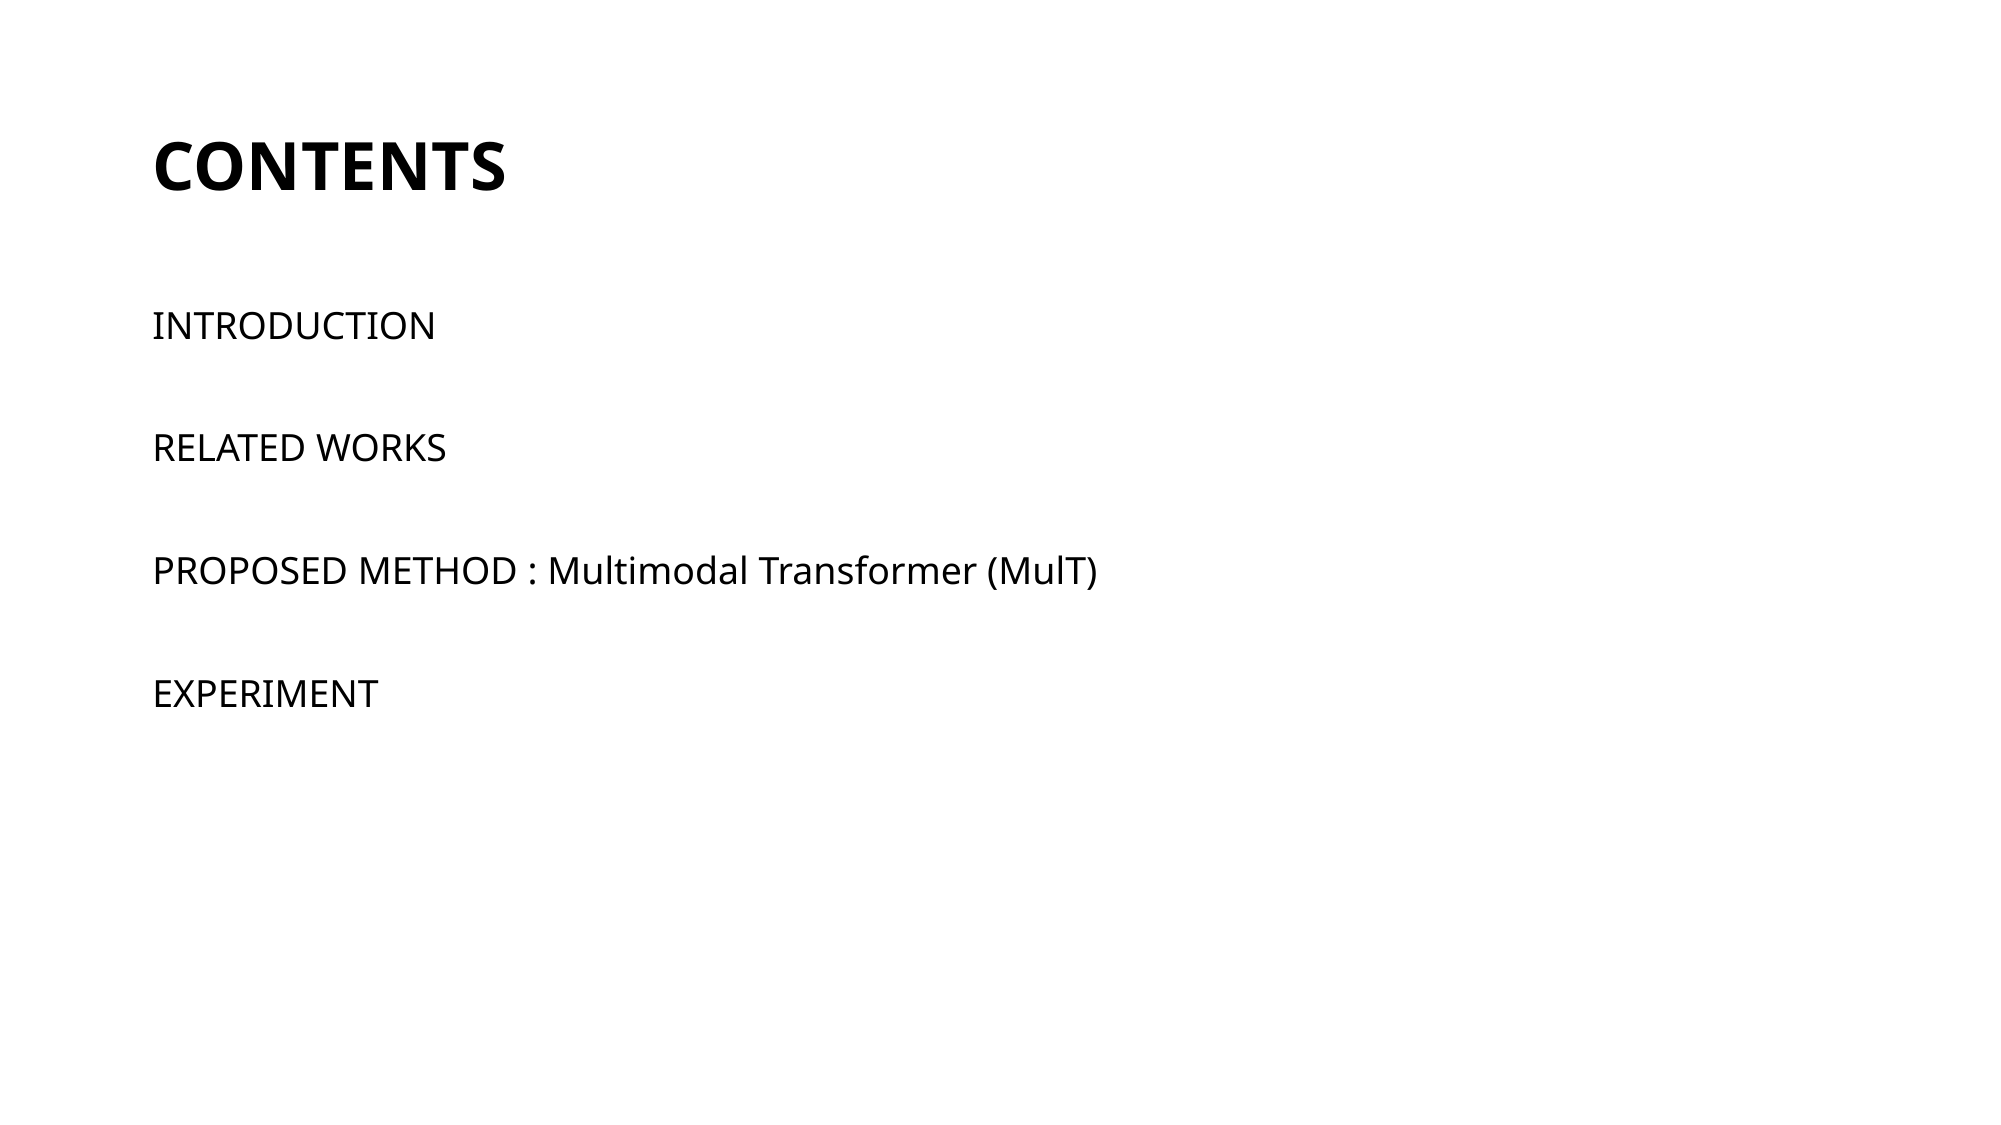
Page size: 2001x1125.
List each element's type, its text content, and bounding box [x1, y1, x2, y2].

list INTRODUCTION RELATED WORKS PROPOSED METHOD : Multimodal Transformer (MulT) EXPERIMENT [137, 299, 1863, 1014]
title CONTENTS [137, 59, 1863, 278]
